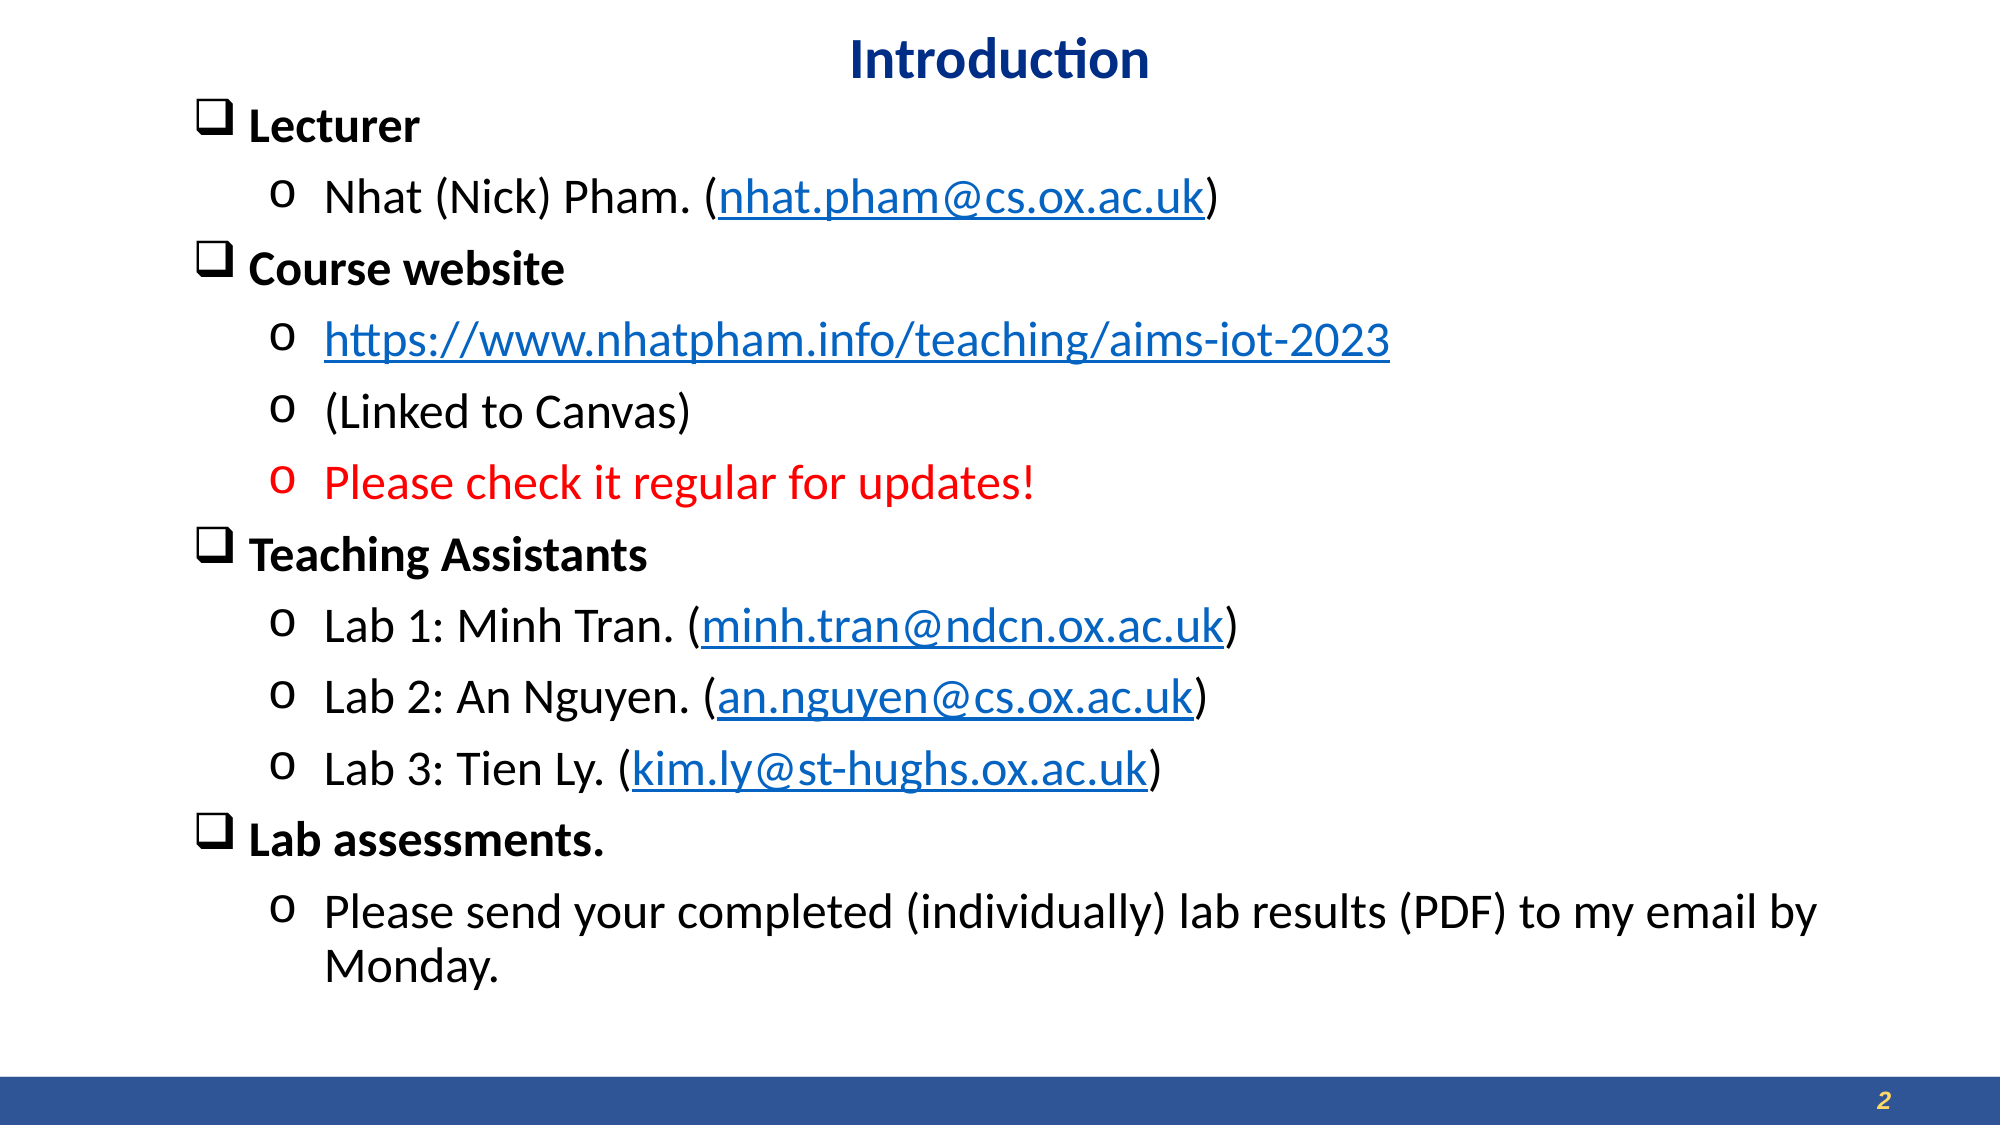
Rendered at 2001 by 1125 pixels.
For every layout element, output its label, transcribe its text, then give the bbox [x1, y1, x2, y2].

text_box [43, 99, 1957, 991]
title Introduction [137, 20, 1863, 99]
